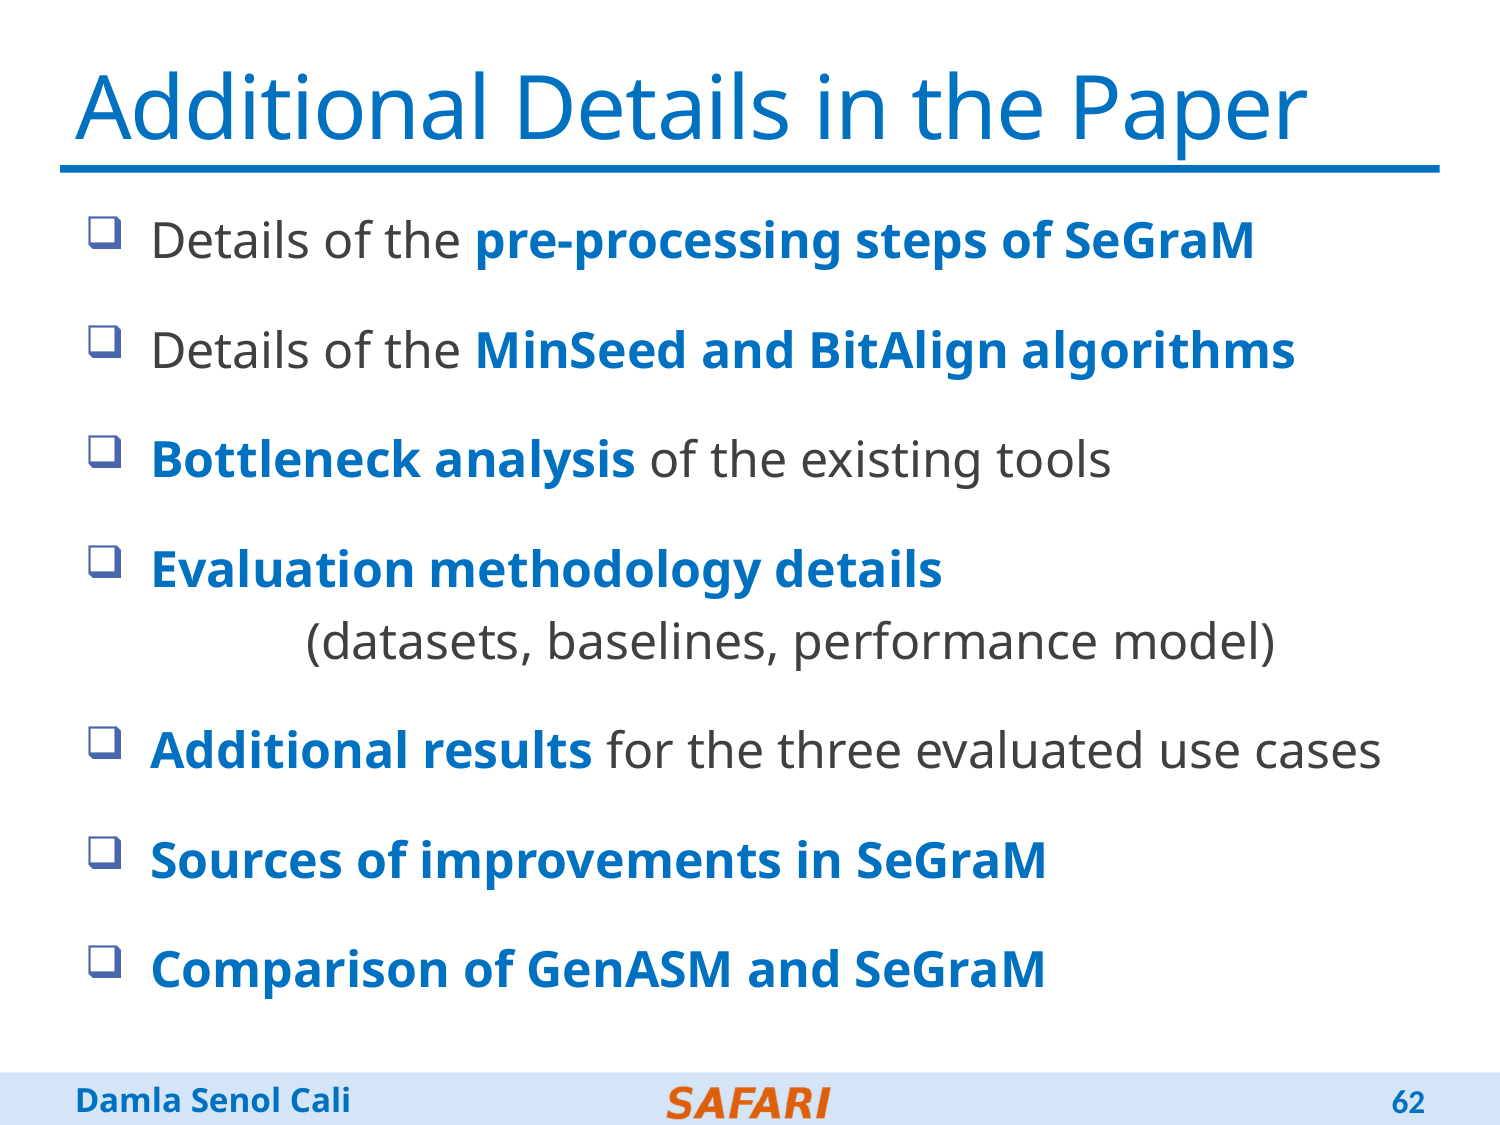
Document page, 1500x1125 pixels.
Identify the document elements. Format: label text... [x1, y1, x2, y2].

picture [665, 1078, 835, 1125]
title Additional Details in the Paper [60, 42, 1440, 166]
slide_number 62 [1233, 1077, 1440, 1123]
list Details of the pre-processing steps of SeGraM Details of the MinSeed and BitAlign algorithms Bottleneck analysis of the existing tools Evaluation methodology details (datasets, baselines, performance model) Additional results for the three evaluated use cases Sources of improvements in SeGraM Comparison of GenASM and SeGraM [60, 189, 1440, 1055]
